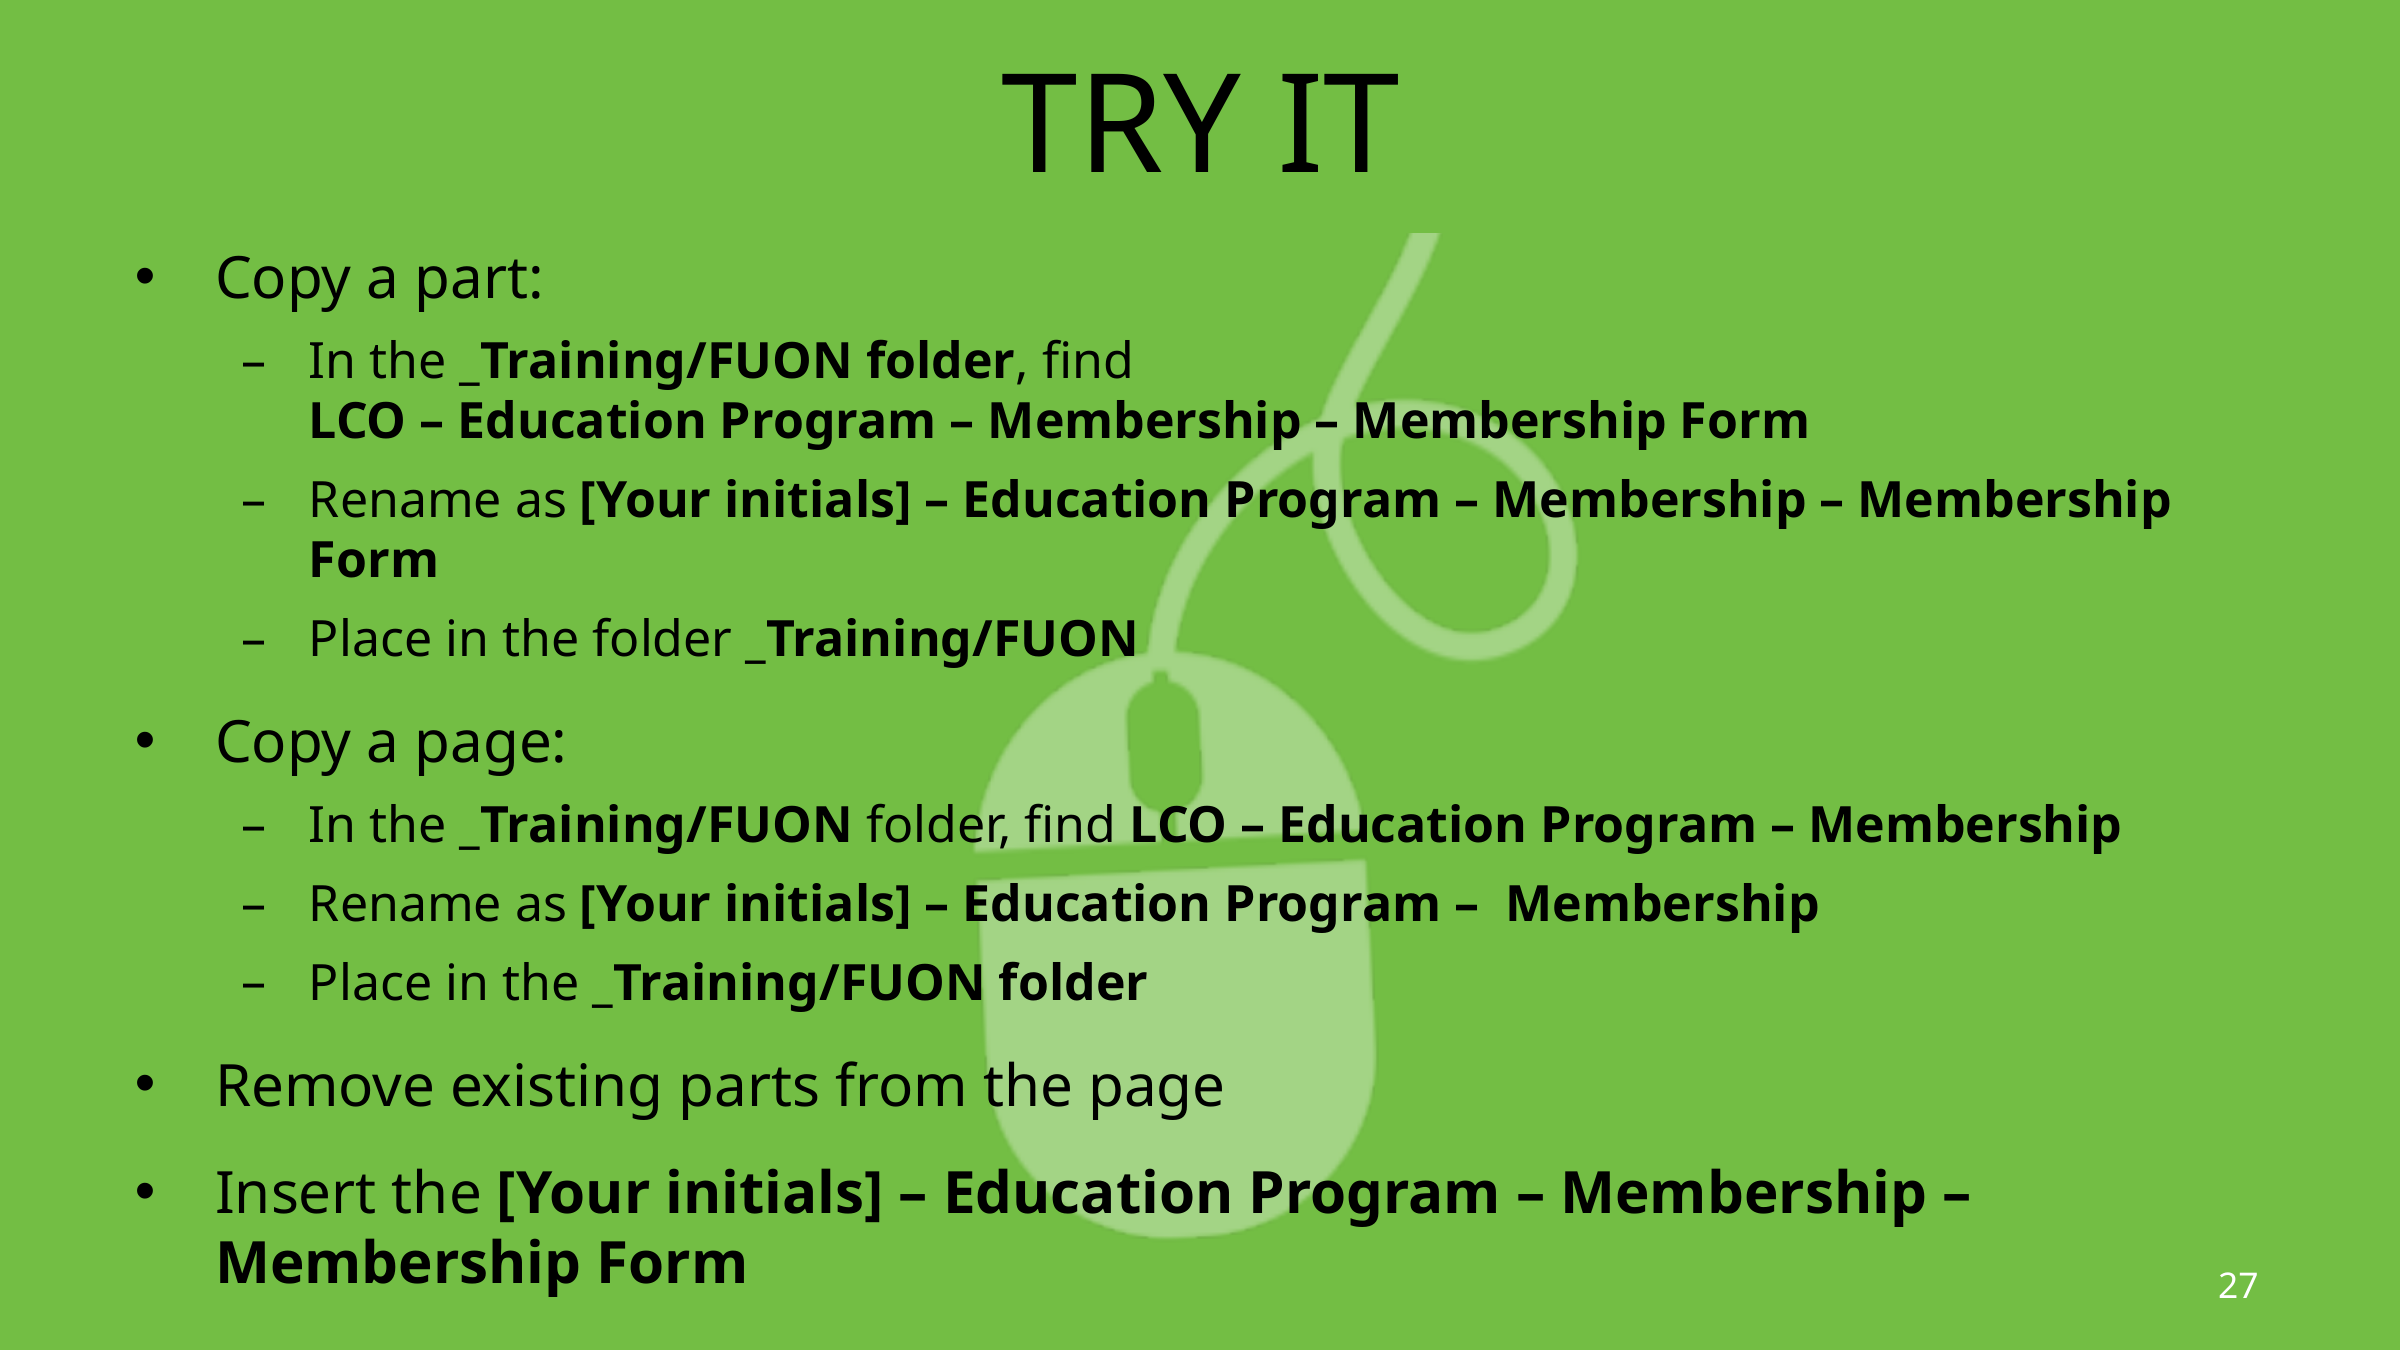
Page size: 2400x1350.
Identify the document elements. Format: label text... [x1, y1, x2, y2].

slide_number 27 [1719, 1251, 2280, 1324]
title Try it [20, 35, 2382, 200]
list Copy a part: In the _Training/FUON folder, find LCO – Education Program – Membership – Membership Form Rename as [Your initials] – Education Program – Membership – Membership Form Place in the folder _Training/FUON Copy a page: In the _Training/FUON folder, find LCO – Education Program – Membership Rename as [Your initials] – Education Program – Membership Place in the _Training/FUON folder Remove existing parts from the page Insert the [Your initials] – Education Program – Membership – Membership Form [120, 232, 2280, 1250]
